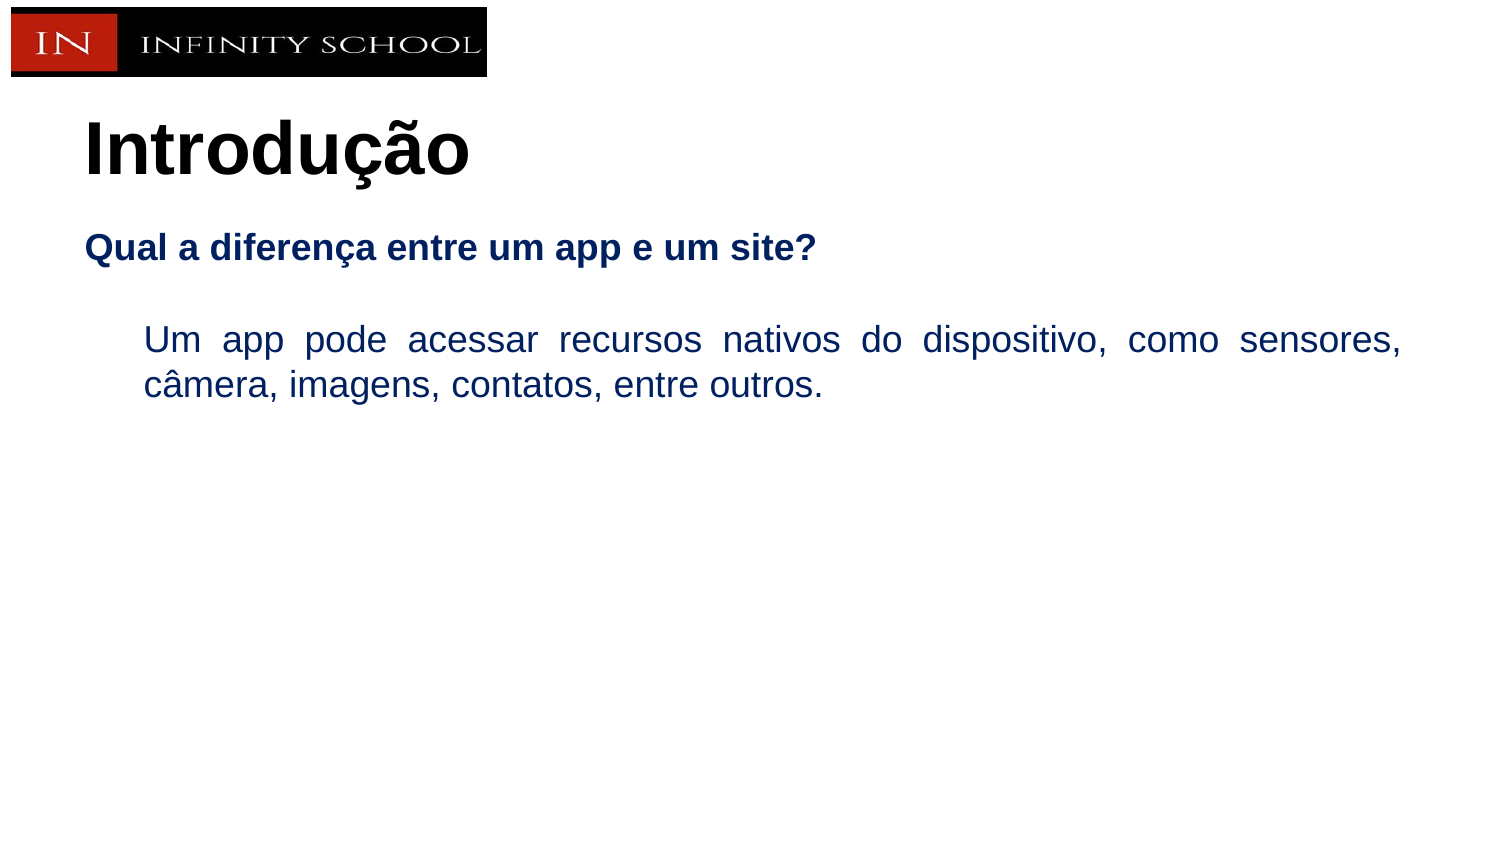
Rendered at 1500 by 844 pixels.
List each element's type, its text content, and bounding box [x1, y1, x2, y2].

picture [11, 7, 487, 77]
text_box Introdução [69, 84, 1417, 205]
text_box Qual a diferença entre um app e um site? Um app pode acessar recursos nativos do dispositivo, como sensores, câmera, imagens, contatos, entre outros. [69, 208, 1417, 421]
